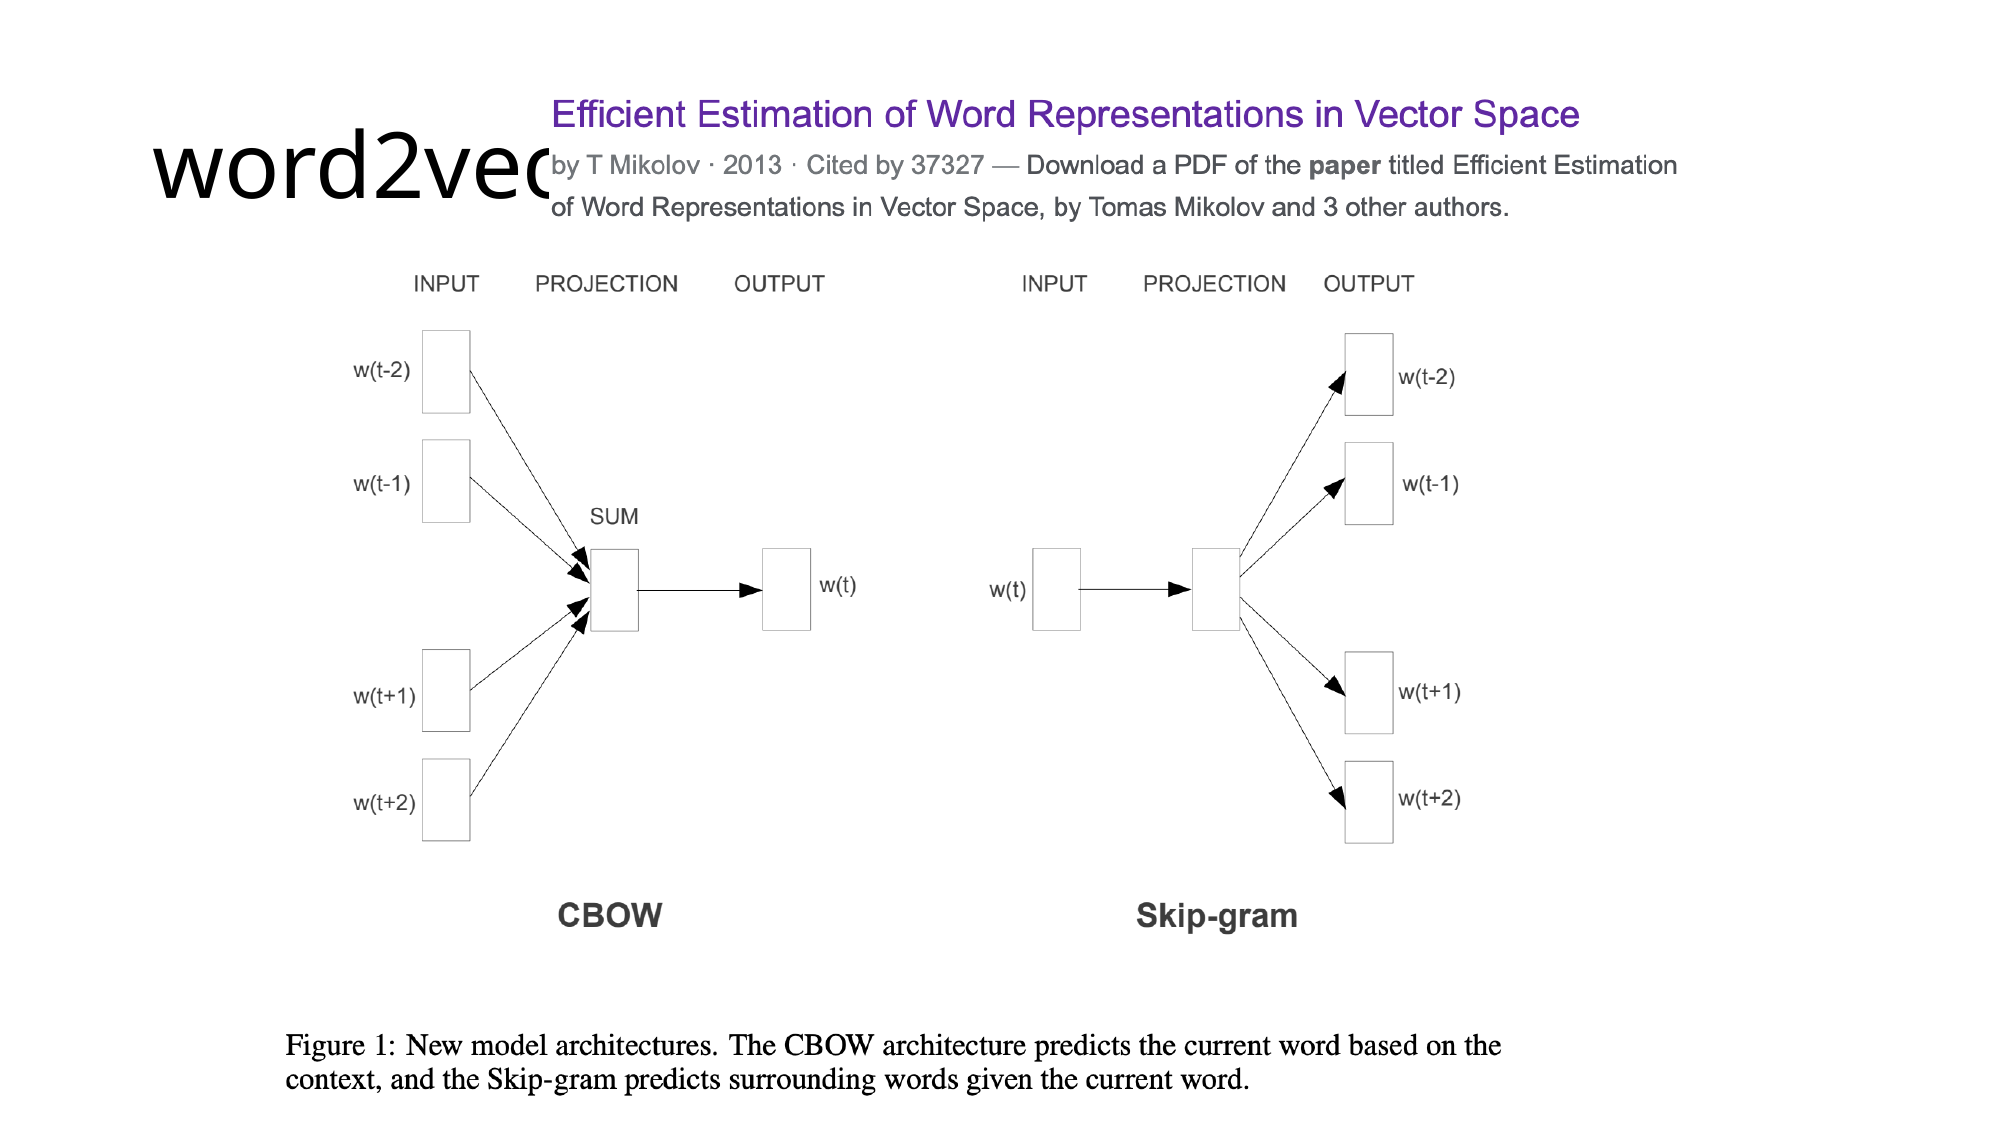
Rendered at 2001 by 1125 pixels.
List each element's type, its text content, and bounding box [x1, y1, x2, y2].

picture [244, 245, 1520, 1106]
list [549, 80, 1683, 231]
title word2vec [137, 59, 1863, 278]
